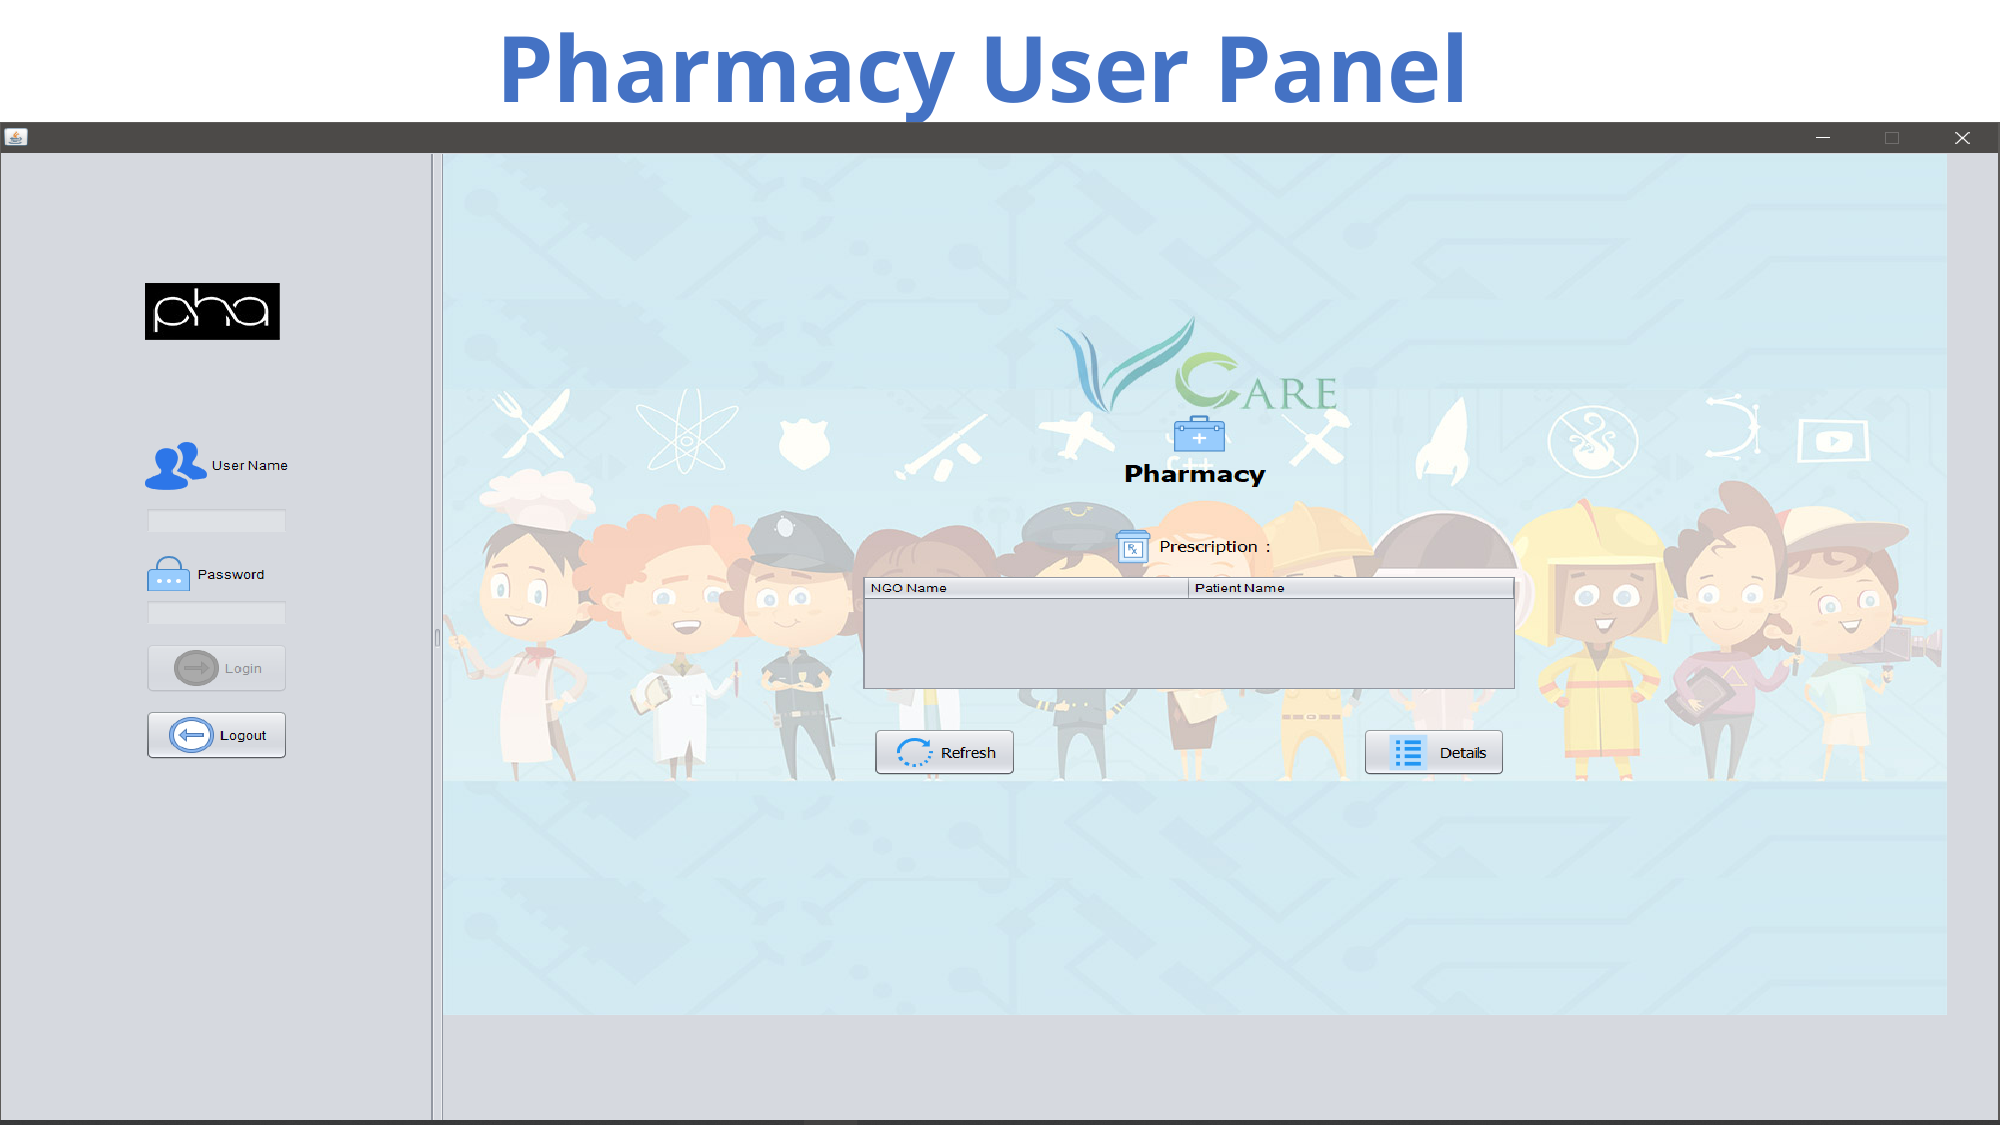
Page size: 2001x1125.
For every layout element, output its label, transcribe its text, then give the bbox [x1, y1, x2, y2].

title Pharmacy User Panel [103, 0, 1863, 122]
picture [0, 122, 2000, 1125]
